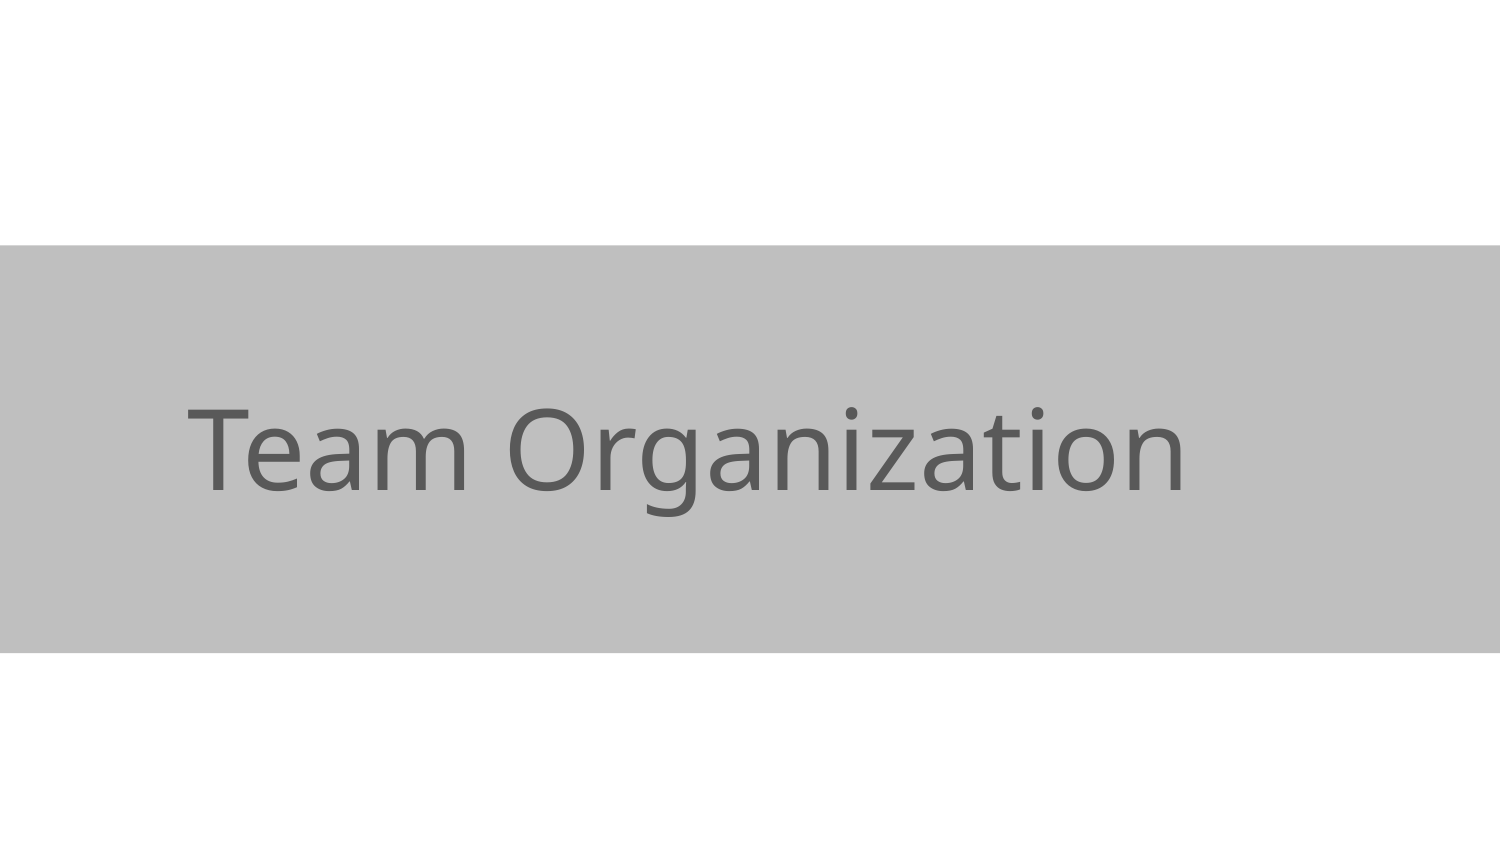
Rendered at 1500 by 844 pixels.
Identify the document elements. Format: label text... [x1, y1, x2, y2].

title Team Organization [187, 401, 1341, 514]
